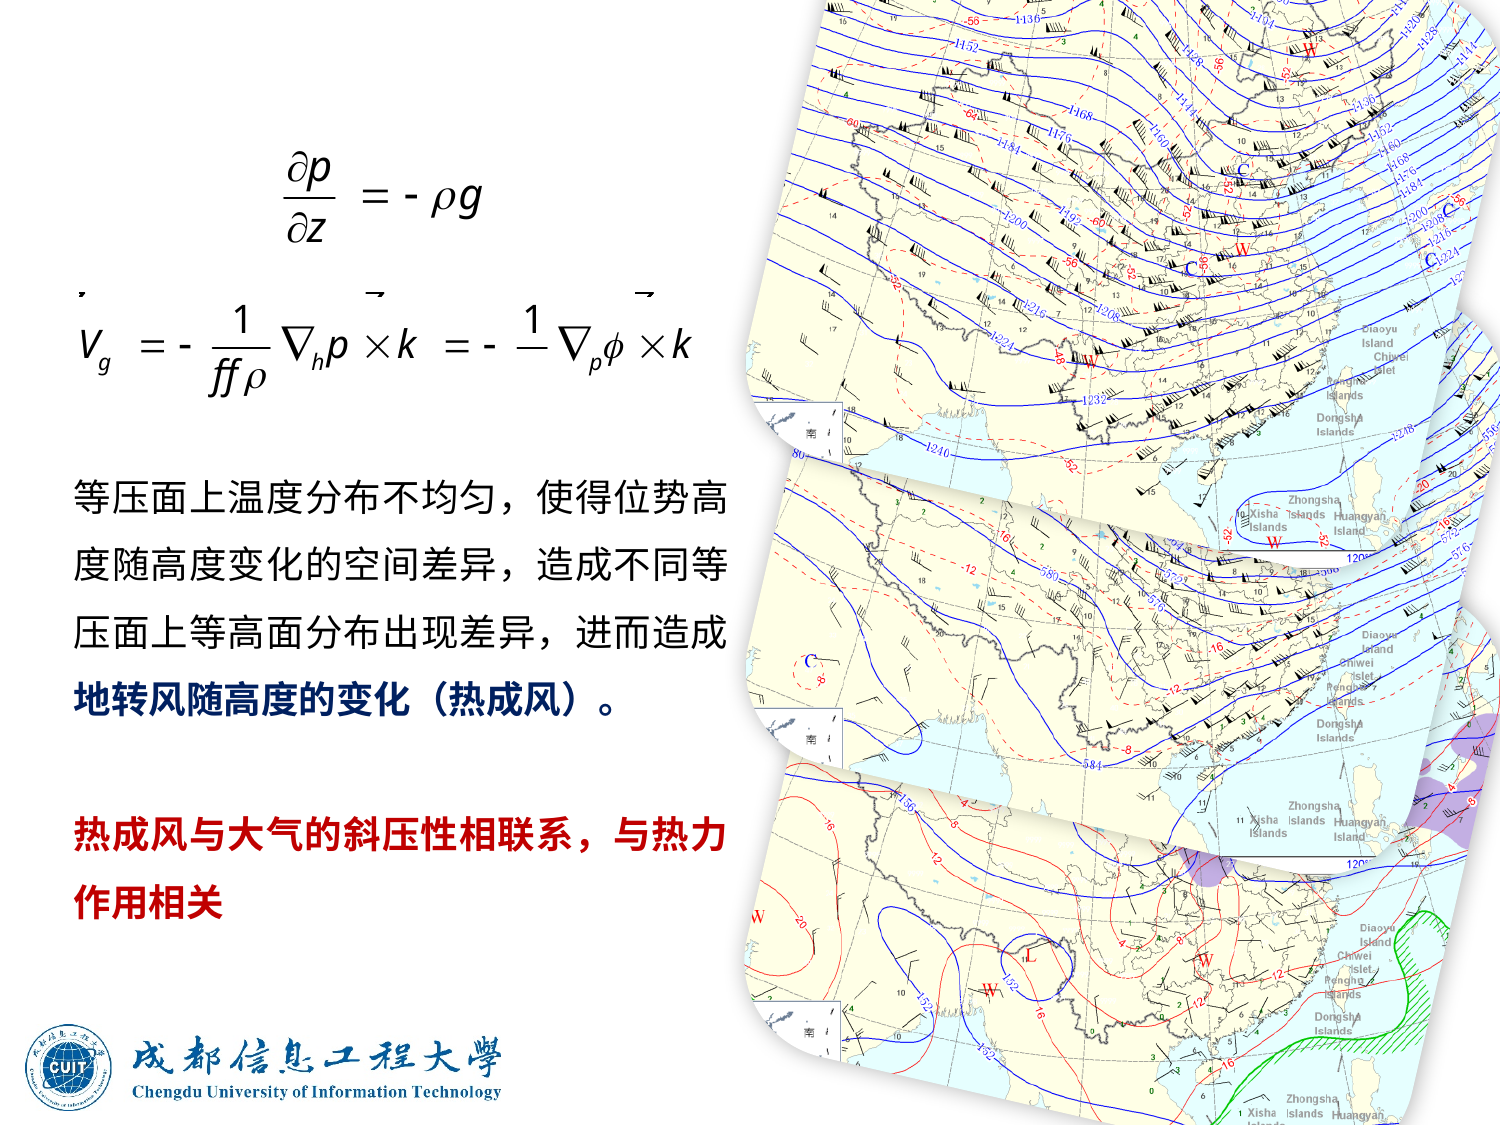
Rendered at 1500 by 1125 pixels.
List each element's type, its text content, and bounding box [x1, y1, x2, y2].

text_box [79, 292, 703, 405]
text_box 等压面上温度分布不均匀，使得位势高度随高度变化的空间差异，造成不同等压面上等高面分布出现差异，进而造成地转风随高度的变化（热成风）。 热成风与大气的斜压性相联系，与热力作用相关 [58, 444, 744, 932]
picture [744, 0, 1500, 1125]
picture [25, 1024, 501, 1111]
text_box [276, 136, 494, 253]
